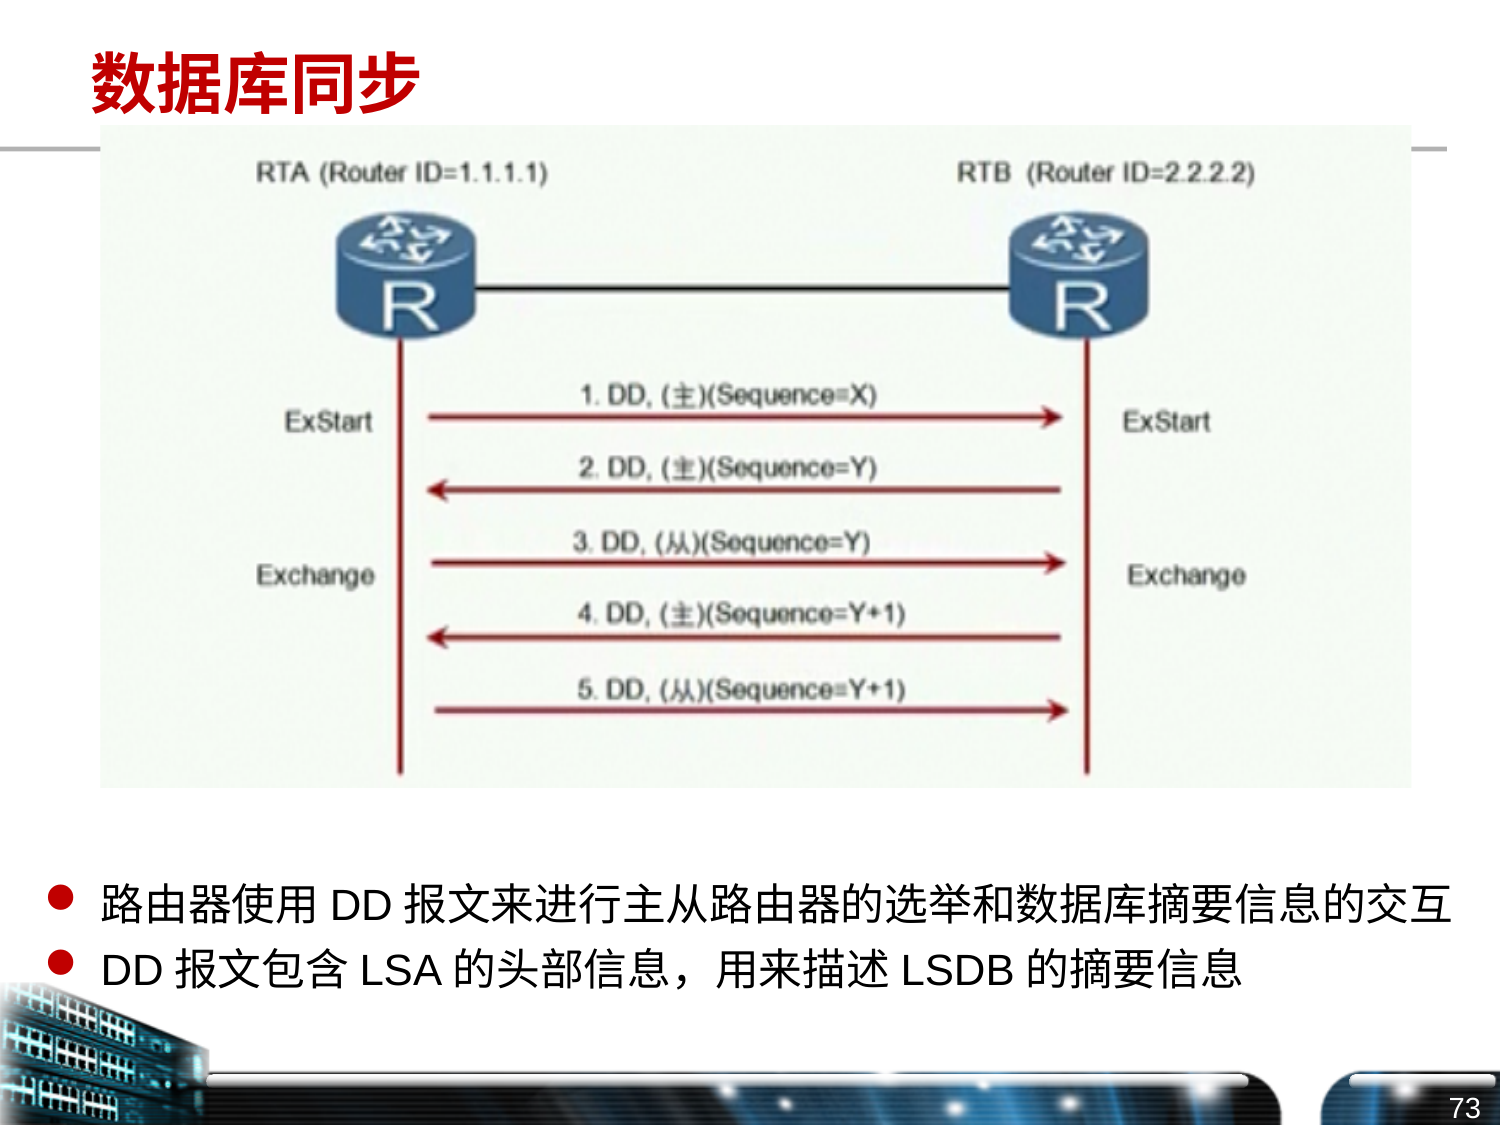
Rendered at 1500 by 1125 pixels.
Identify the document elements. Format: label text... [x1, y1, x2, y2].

picture [0, 0, 1500, 1125]
list 路由器使用DD报文来进行主从路由器的选举和数据库摘要信息的交互 DD报文包含LSA的头部信息，用来描述LSDB的摘要信息 [29, 869, 1500, 1071]
title 数据库同步 [74, 25, 1263, 138]
